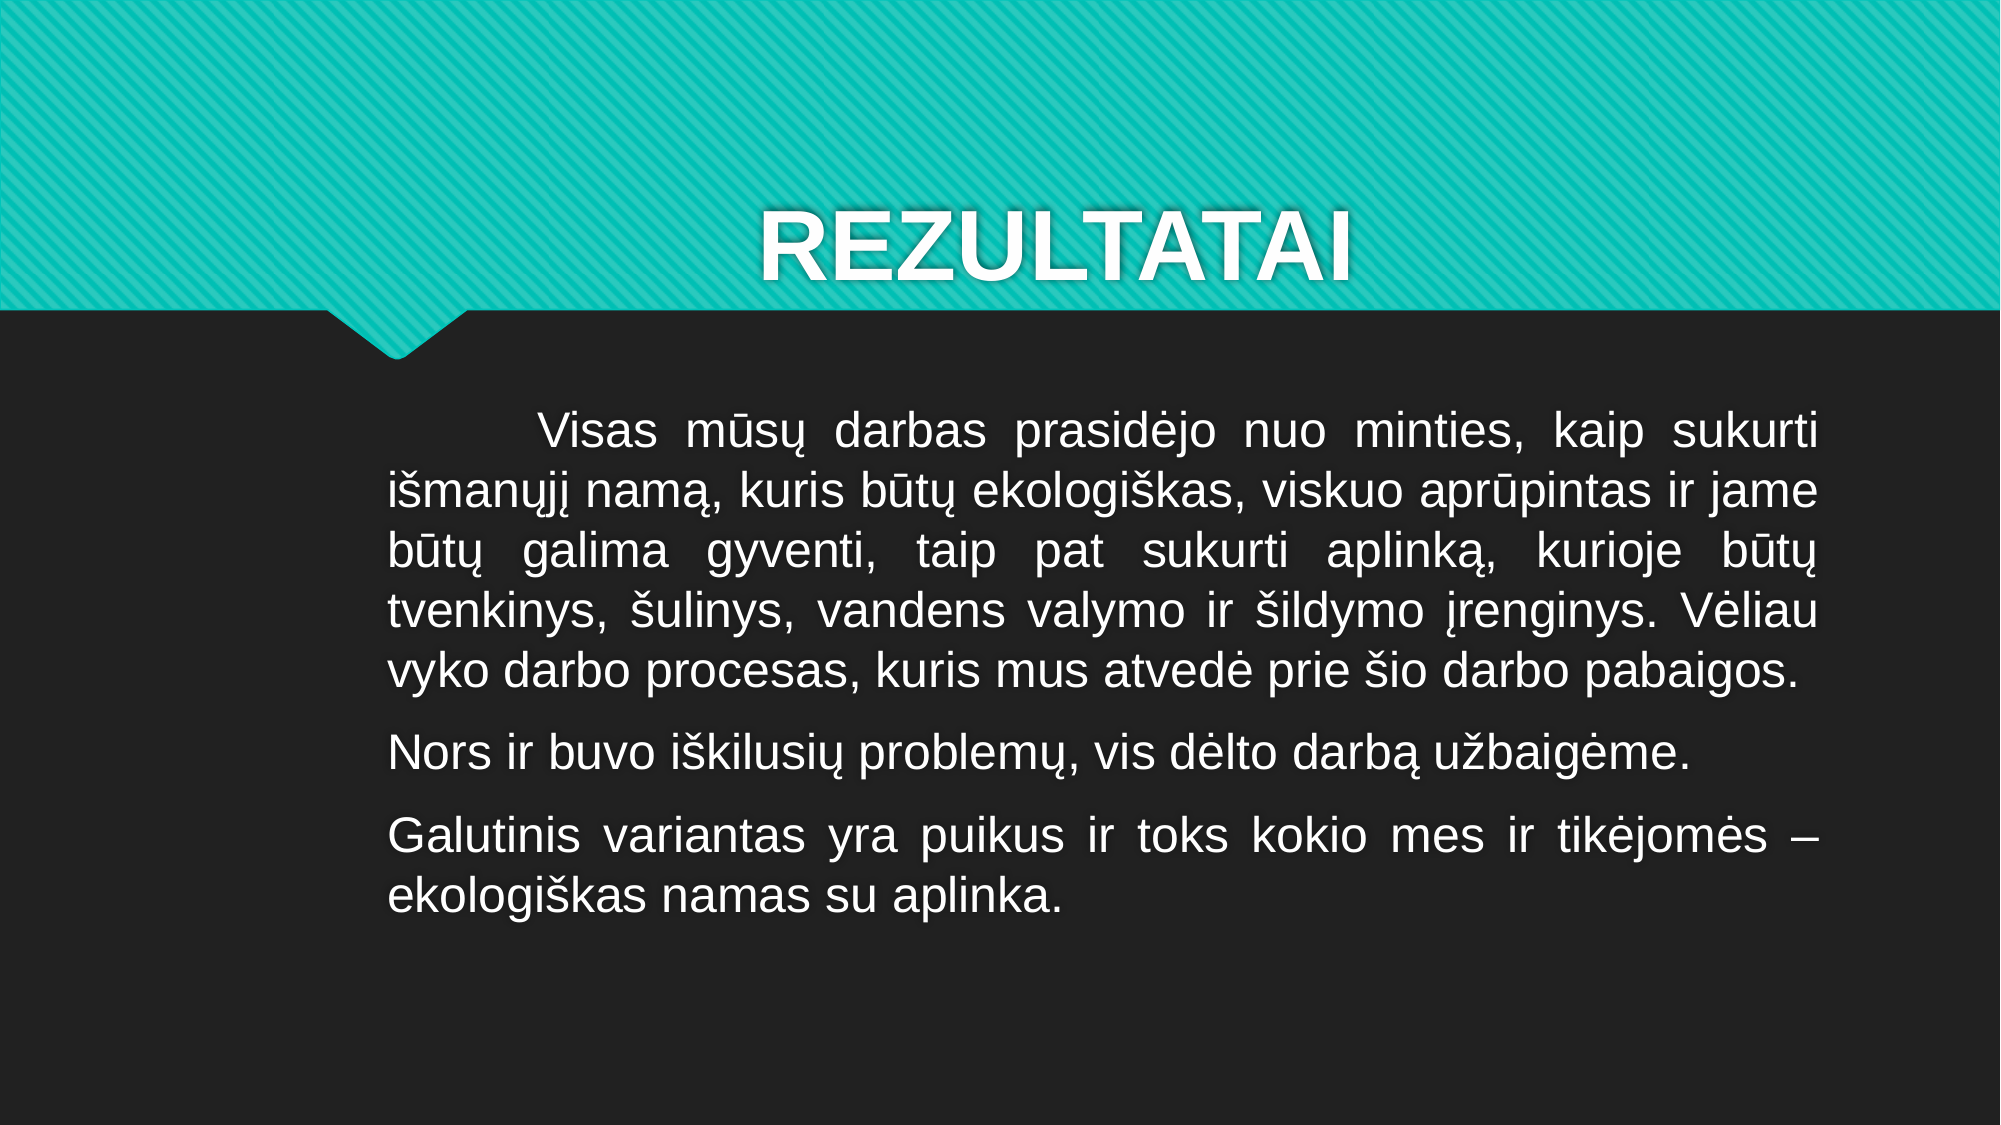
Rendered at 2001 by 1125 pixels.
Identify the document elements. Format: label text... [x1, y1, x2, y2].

title REZULTATAI [325, 98, 1788, 309]
list Visas mūsų darbas prasidėjo nuo minties, kaip sukurti išmanųjį namą, kuris būtų ekologiškas, viskuo aprūpintas ir jame būtų galima gyventi, taip pat sukurti aplinką, kurioje būtų tvenkinys, šulinys, vandens valymo ir šildymo įrenginys. Vėliau vyko darbo procesas, kuris mus atvedė prie šio darbo pabaigos. Nors ir buvo iškilusių problemų, vis dėlto darbą užbaigėme. Galutinis variantas yra puikus ir toks kokio mes ir tikėjomės –ekologiškas namas su aplinka. [372, 350, 1835, 970]
